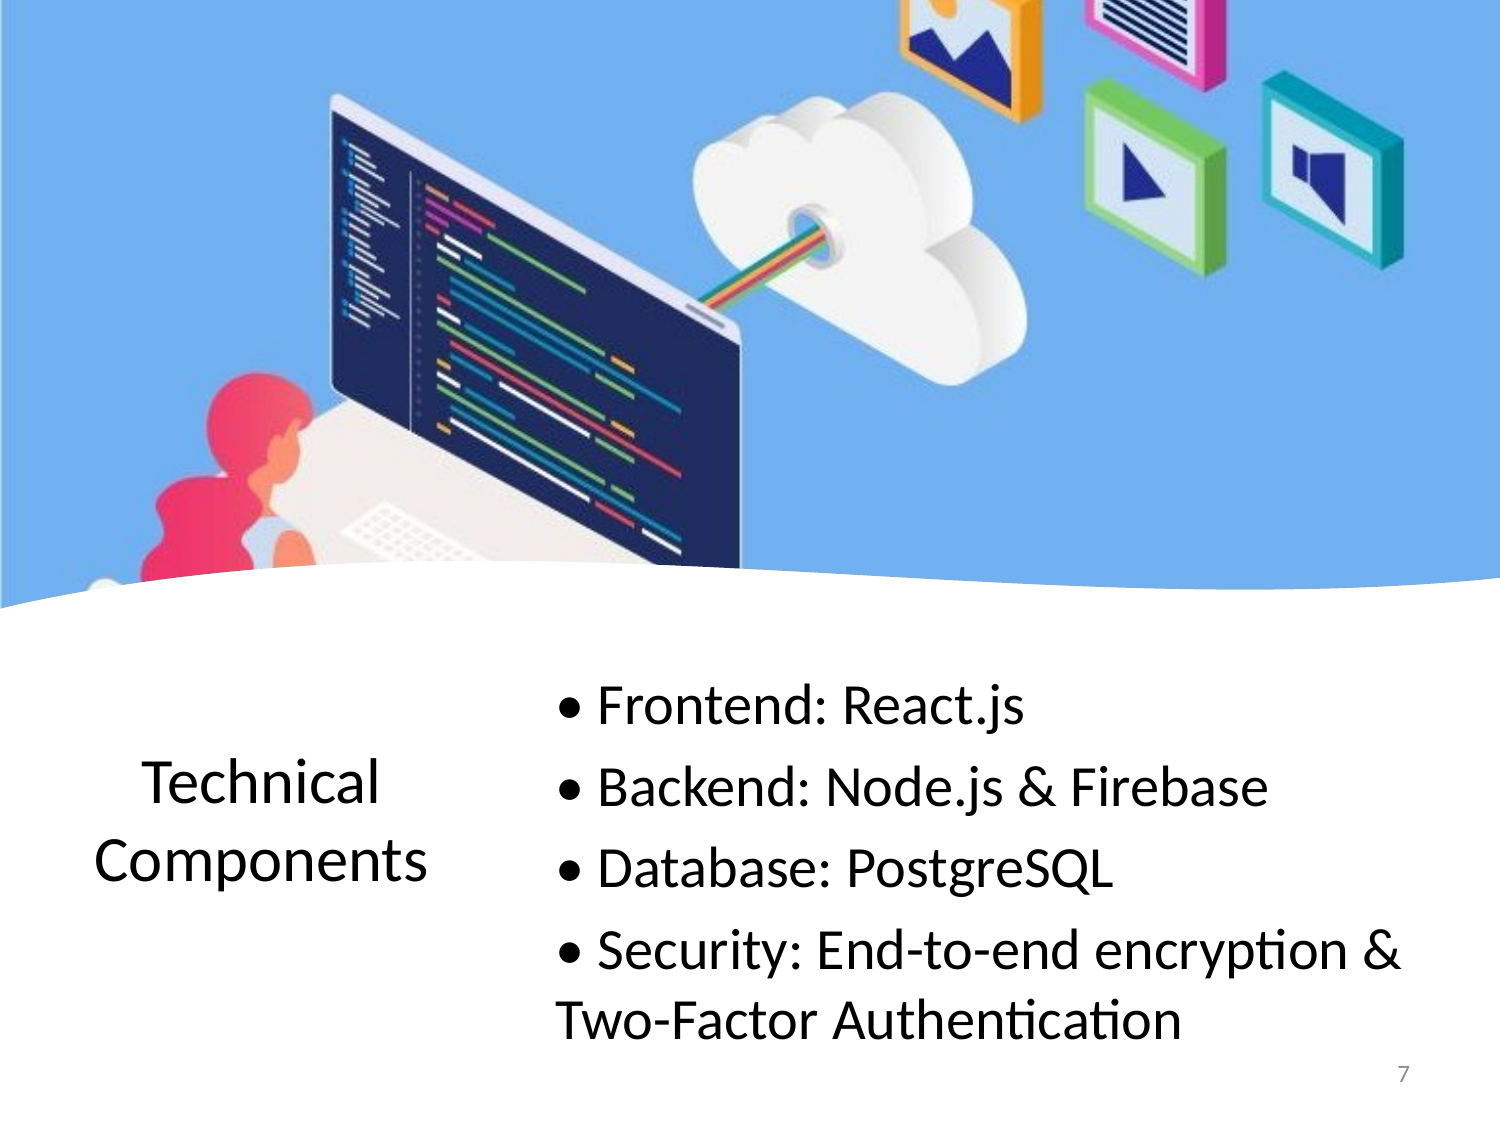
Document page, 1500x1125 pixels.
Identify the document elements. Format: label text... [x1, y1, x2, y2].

list • Frontend: React.js • Backend: Node.js & Firebase • Database: PostgreSQL • Security: End-to-end encryption & Two-Factor Authentication [540, 657, 1462, 1060]
slide_number 7 [1074, 1042, 1425, 1103]
picture [0, 0, 1500, 609]
title Technical Components [59, 617, 464, 1018]
